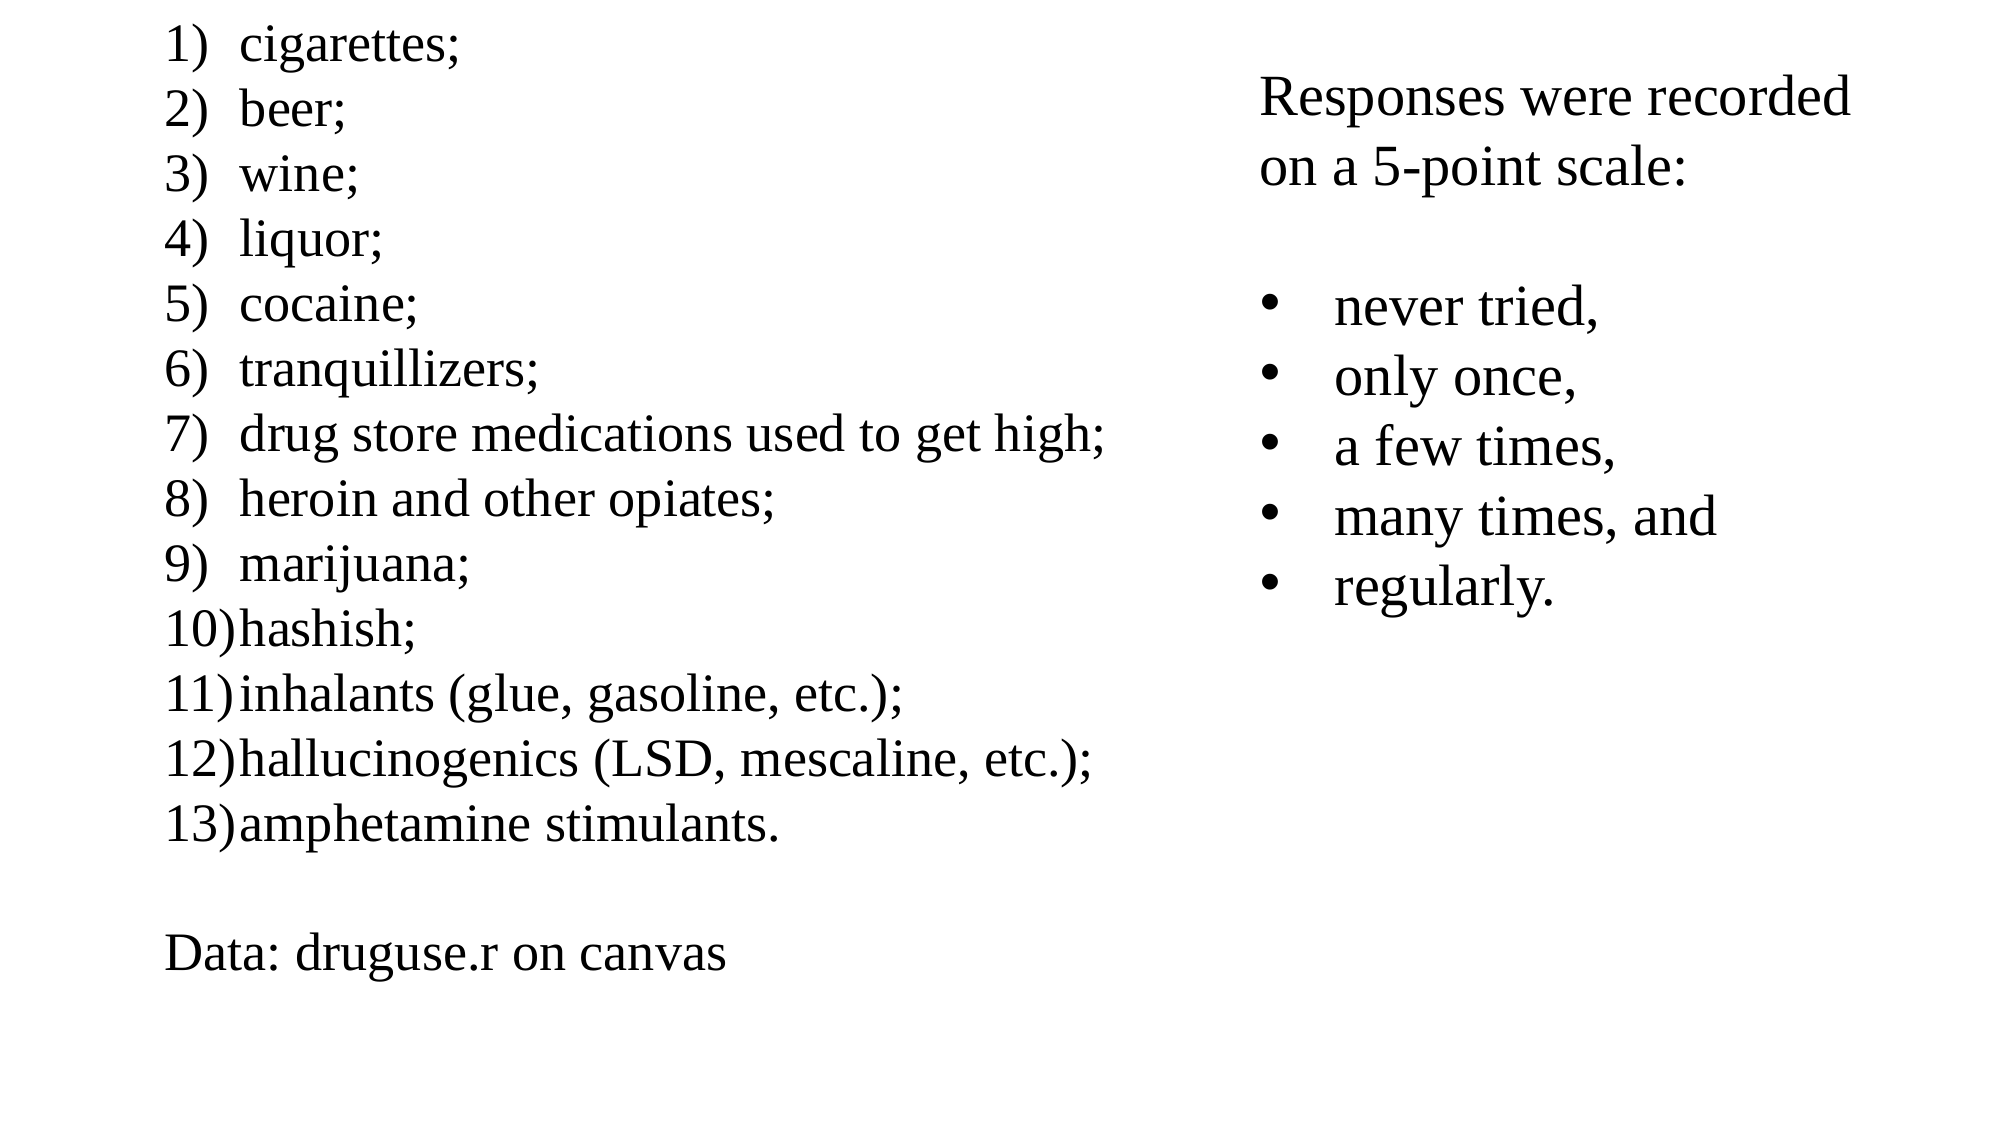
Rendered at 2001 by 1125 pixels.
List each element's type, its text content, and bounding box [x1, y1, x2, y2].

text_box Responses were recorded on a 5-point scale: never tried, only once, a few times, many times, and regularly. [1245, 49, 1883, 625]
text_box cigarettes; beer; wine; liquor; cocaine; tranquillizers; drug store medications used to get high; heroin and other opiates; marijuana; hashish; inhalants (glue, gasoline, etc.); hallucinogenics (LSD, mescaline, etc.); amphetamine stimulants. Data: druguse.r on canvas [0, 0, 1375, 990]
